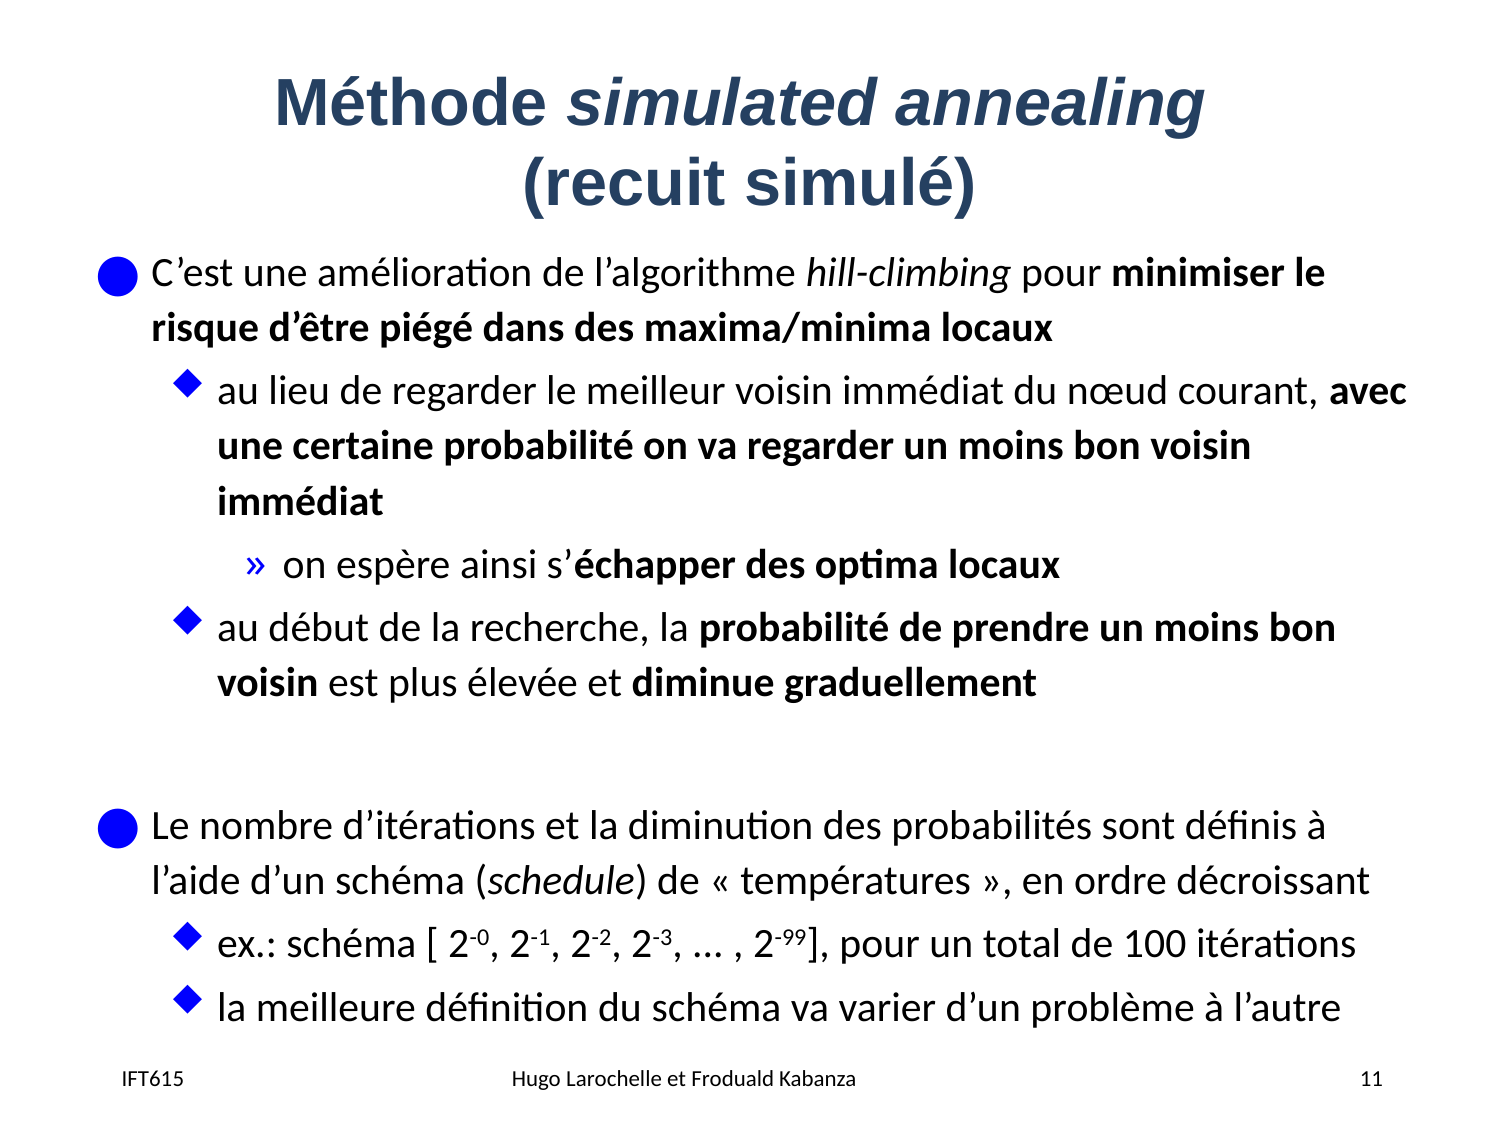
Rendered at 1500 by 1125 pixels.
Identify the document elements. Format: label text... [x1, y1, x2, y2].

title Méthode simulated annealing (recuit simulé) [75, 45, 1425, 233]
slide_number 11 [1344, 1056, 1431, 1117]
slide_number Hugo Larochelle et Froduald Kabanza [419, 1056, 950, 1117]
footer IFT615 [69, 1056, 200, 1117]
list C’est une amélioration de l’algorithme hill-climbing pour minimiser le risque d’être piégé dans des maxima/minima locaux au lieu de regarder le meilleur voisin immédiat du nœud courant, avec une certaine probabilité on va regarder un moins bon voisin immédiat on espère ainsi s’échapper des optima locaux au début de la recherche, la probabilité de prendre un moins bon voisin est plus élevée et diminue graduellement Le nombre d’itérations et la diminution des probabilités sont définis à l’aide d’un schéma (schedule) de « températures », en ordre décroissant ex.: schéma [ 2-0, 2-1, 2-2, 2-3, ... , 2-99], pour un total de 100 itérations la meilleure définition du schéma va varier d’un problème à l’autre [80, 232, 1431, 1018]
